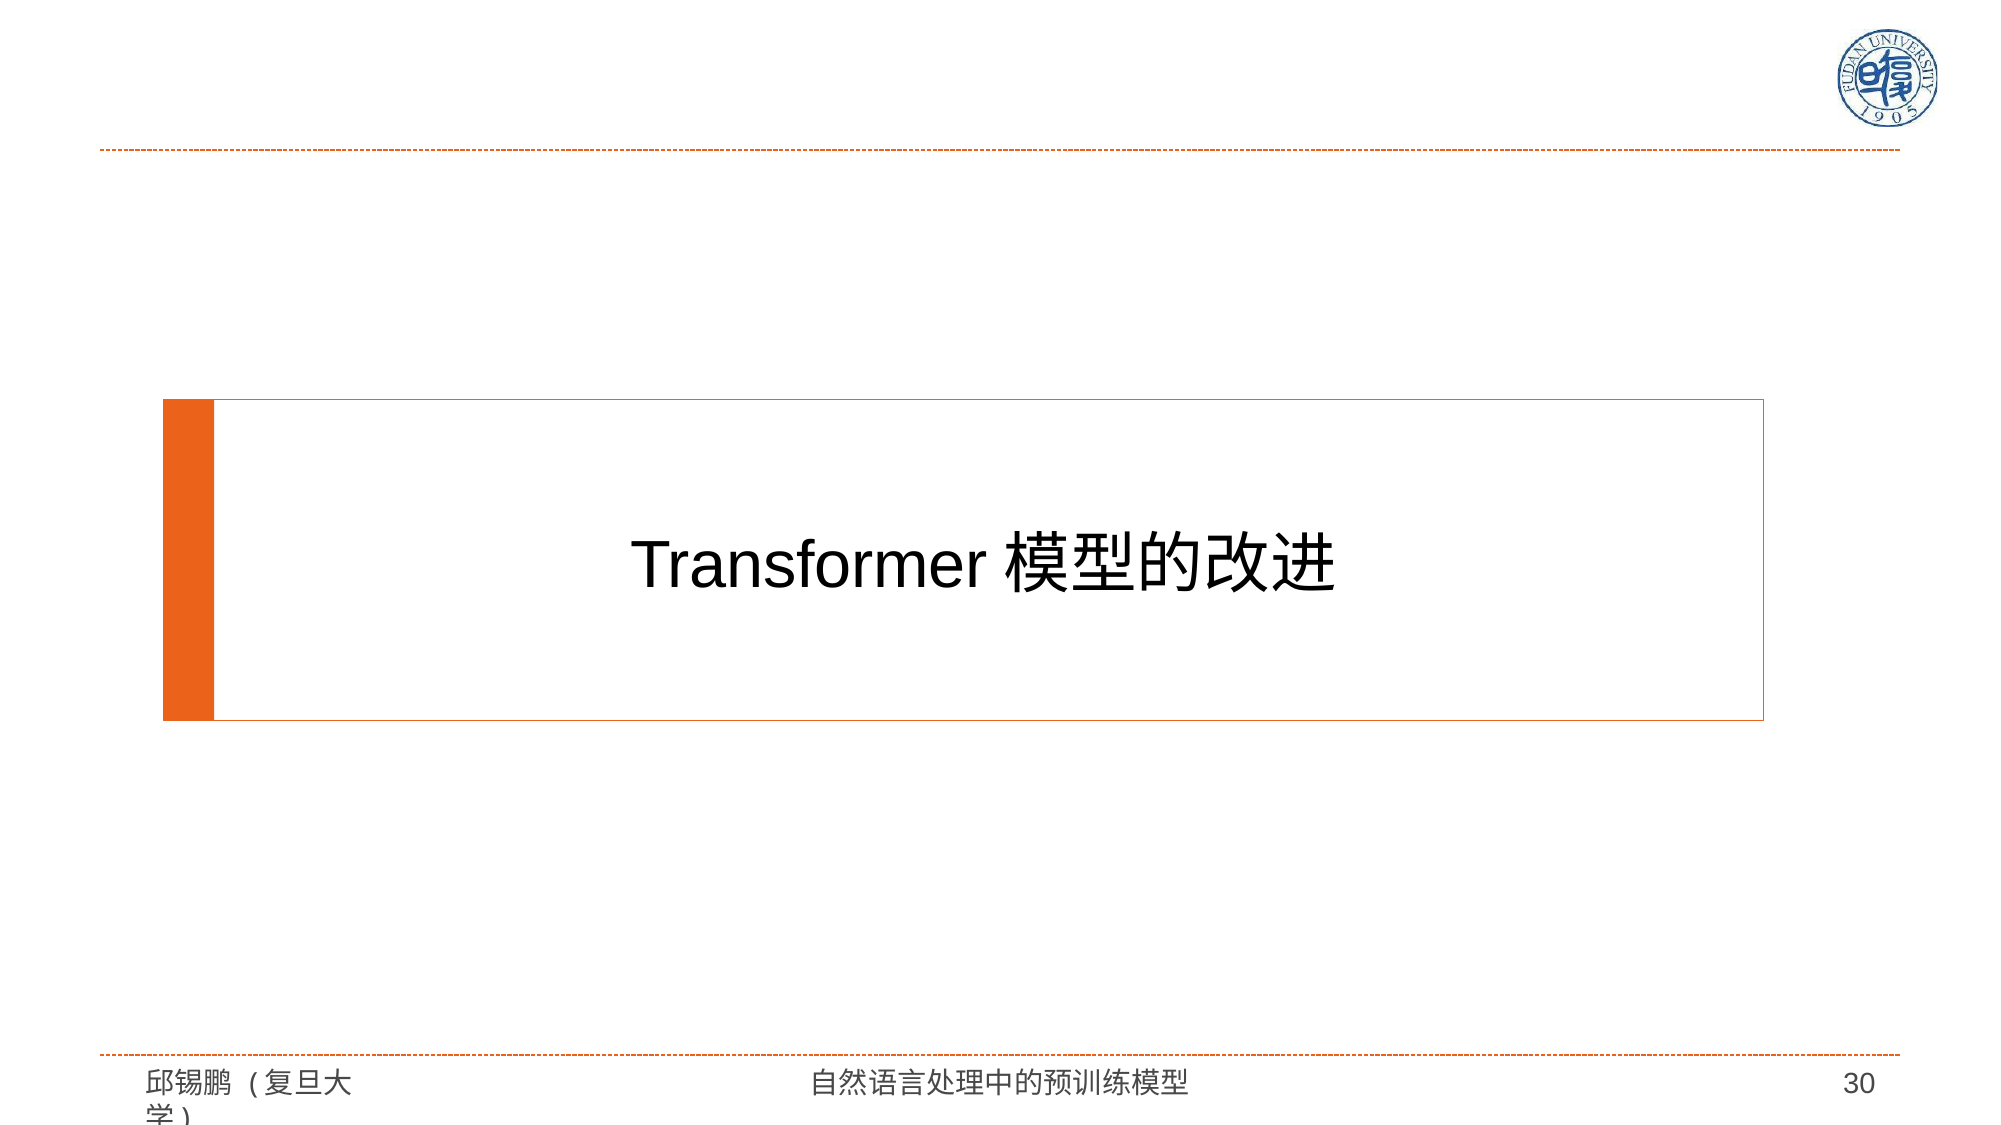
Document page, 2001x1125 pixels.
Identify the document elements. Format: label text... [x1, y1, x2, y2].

footer 自然语言处理中的预训练模型 [807, 1060, 1192, 1125]
picture [1837, 29, 1938, 127]
slide_number 30 [1836, 1065, 1882, 1125]
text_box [163, 399, 1765, 722]
slide_number 邱锡鹏 (复旦大学) [143, 1060, 380, 1125]
